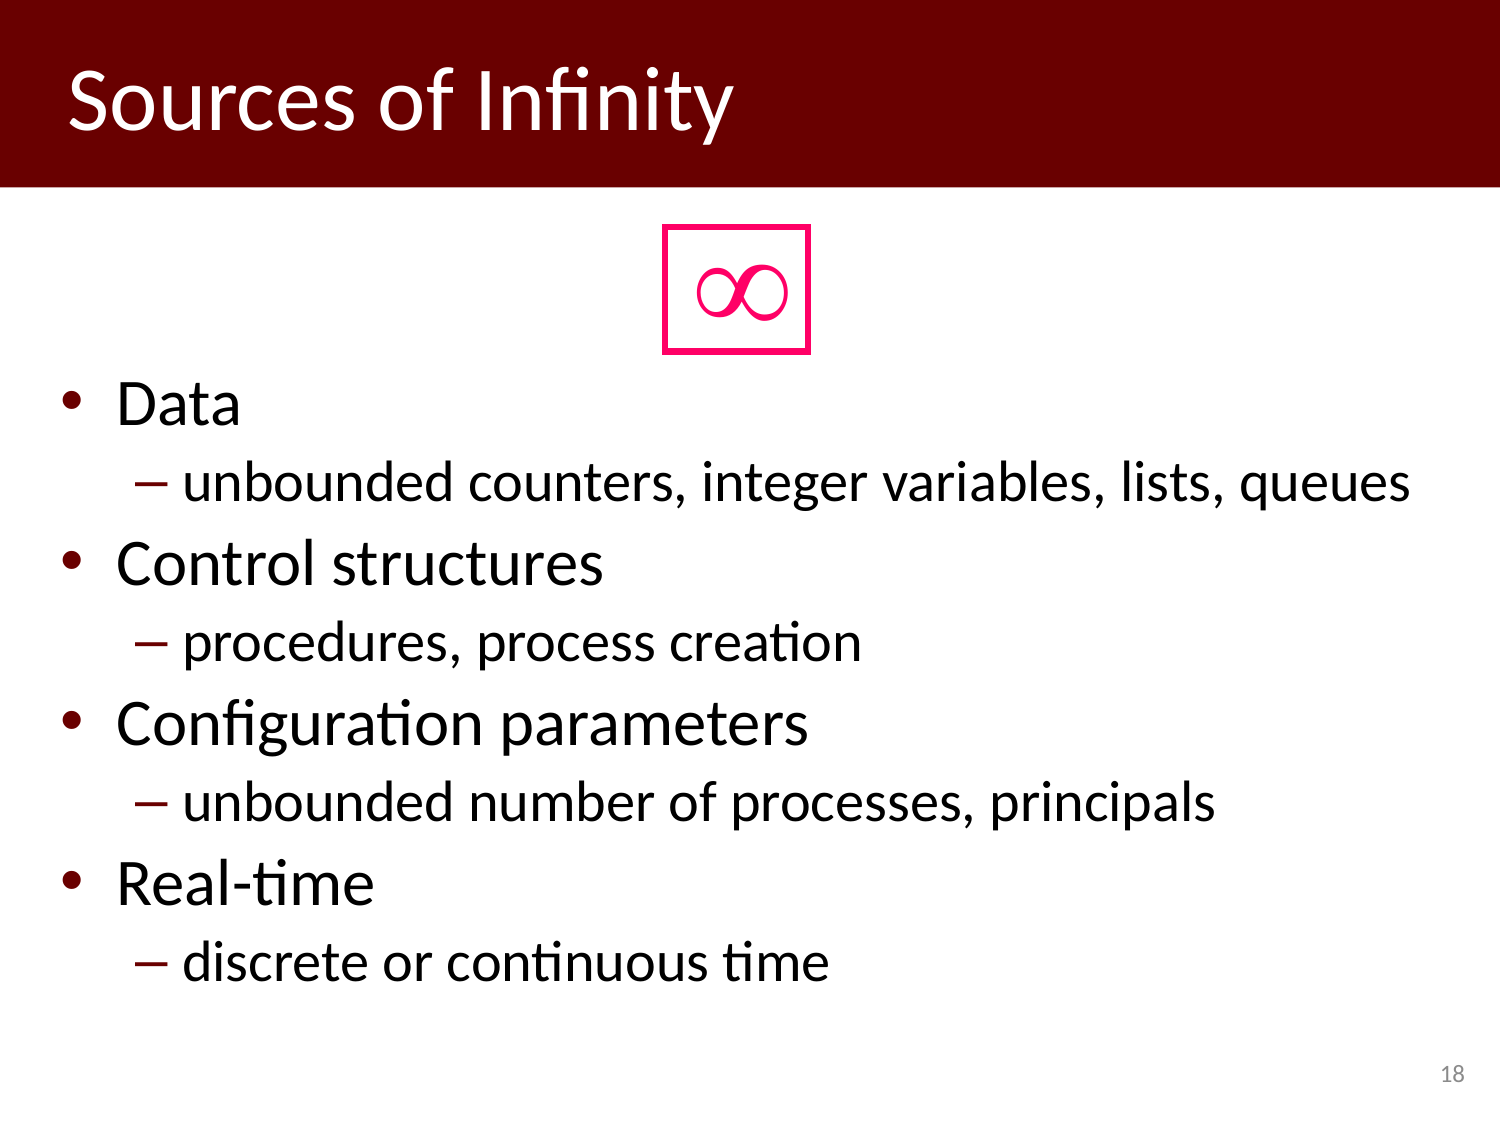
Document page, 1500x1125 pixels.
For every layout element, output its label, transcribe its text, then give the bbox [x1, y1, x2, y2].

text_box  [664, 227, 809, 352]
list Data unbounded counters, integer variables, lists, queues Control structures procedures, process creation Configuration parameters unbounded number of processes, principals Real-time discrete or continuous time [45, 360, 1462, 1087]
slide_number 18 [1130, 1042, 1481, 1103]
title Sources of Infinity [0, 0, 1500, 188]
